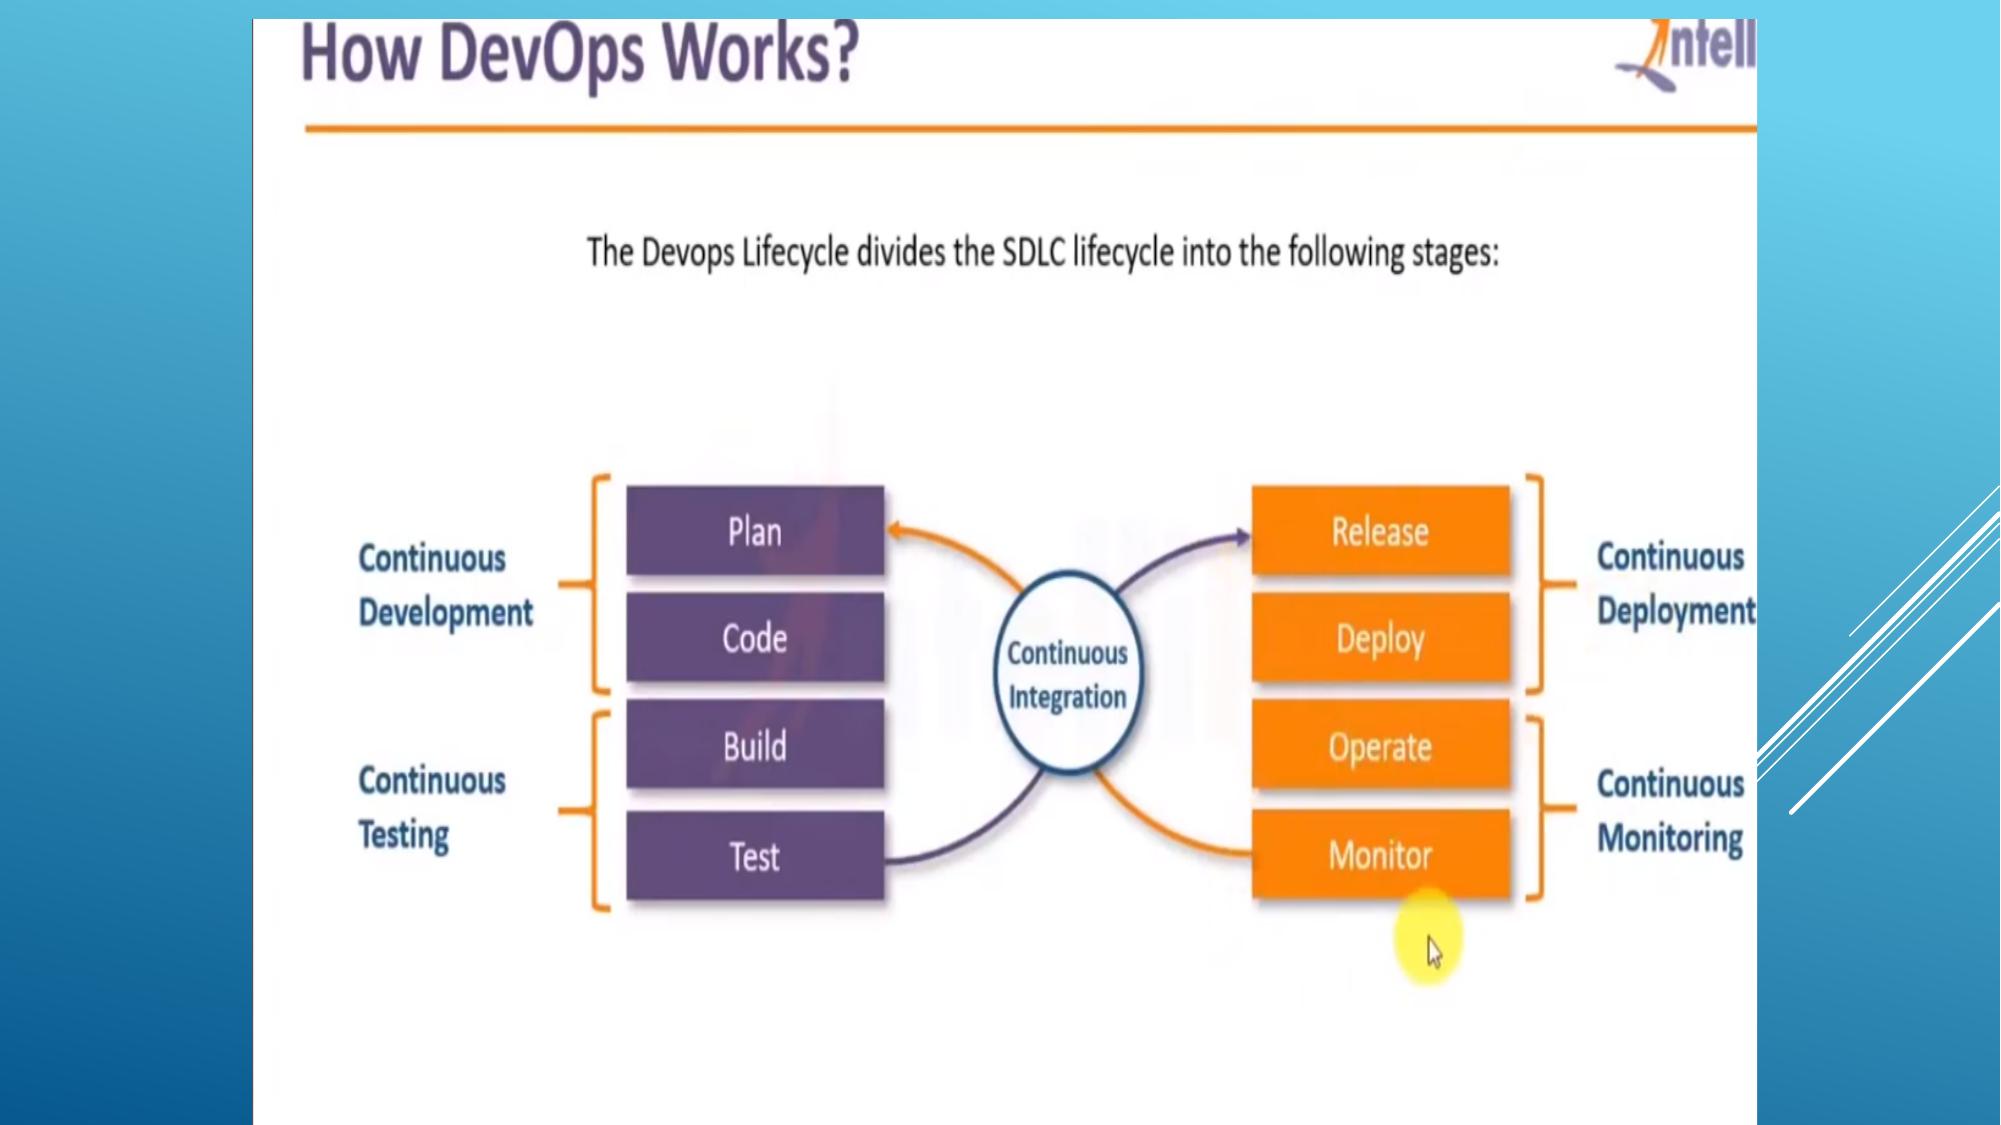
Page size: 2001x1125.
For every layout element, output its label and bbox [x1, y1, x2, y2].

picture [251, 18, 1758, 1125]
